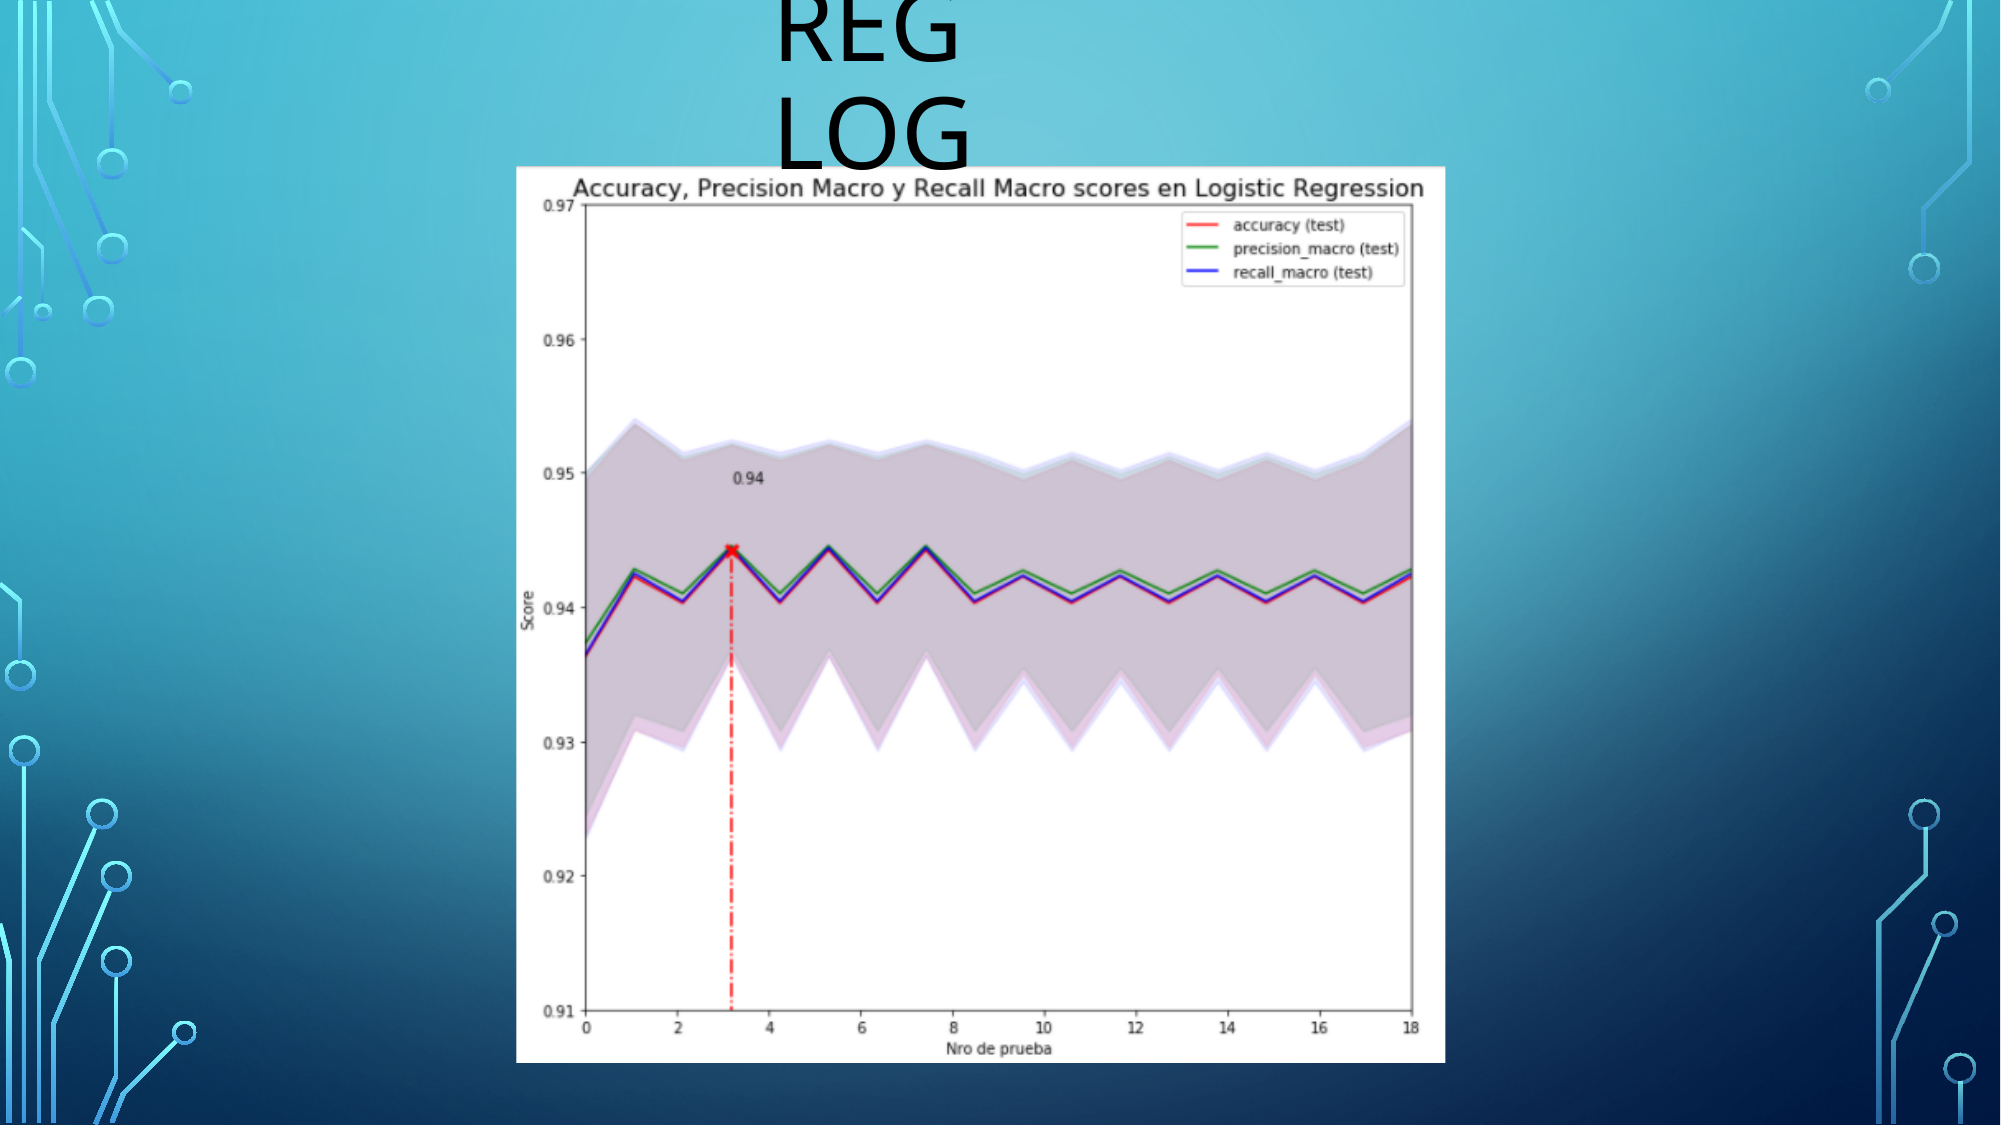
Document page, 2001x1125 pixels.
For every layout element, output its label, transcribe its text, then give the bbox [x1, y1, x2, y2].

picture [516, 166, 1446, 1063]
text_box REG LOG [757, 0, 1205, 166]
